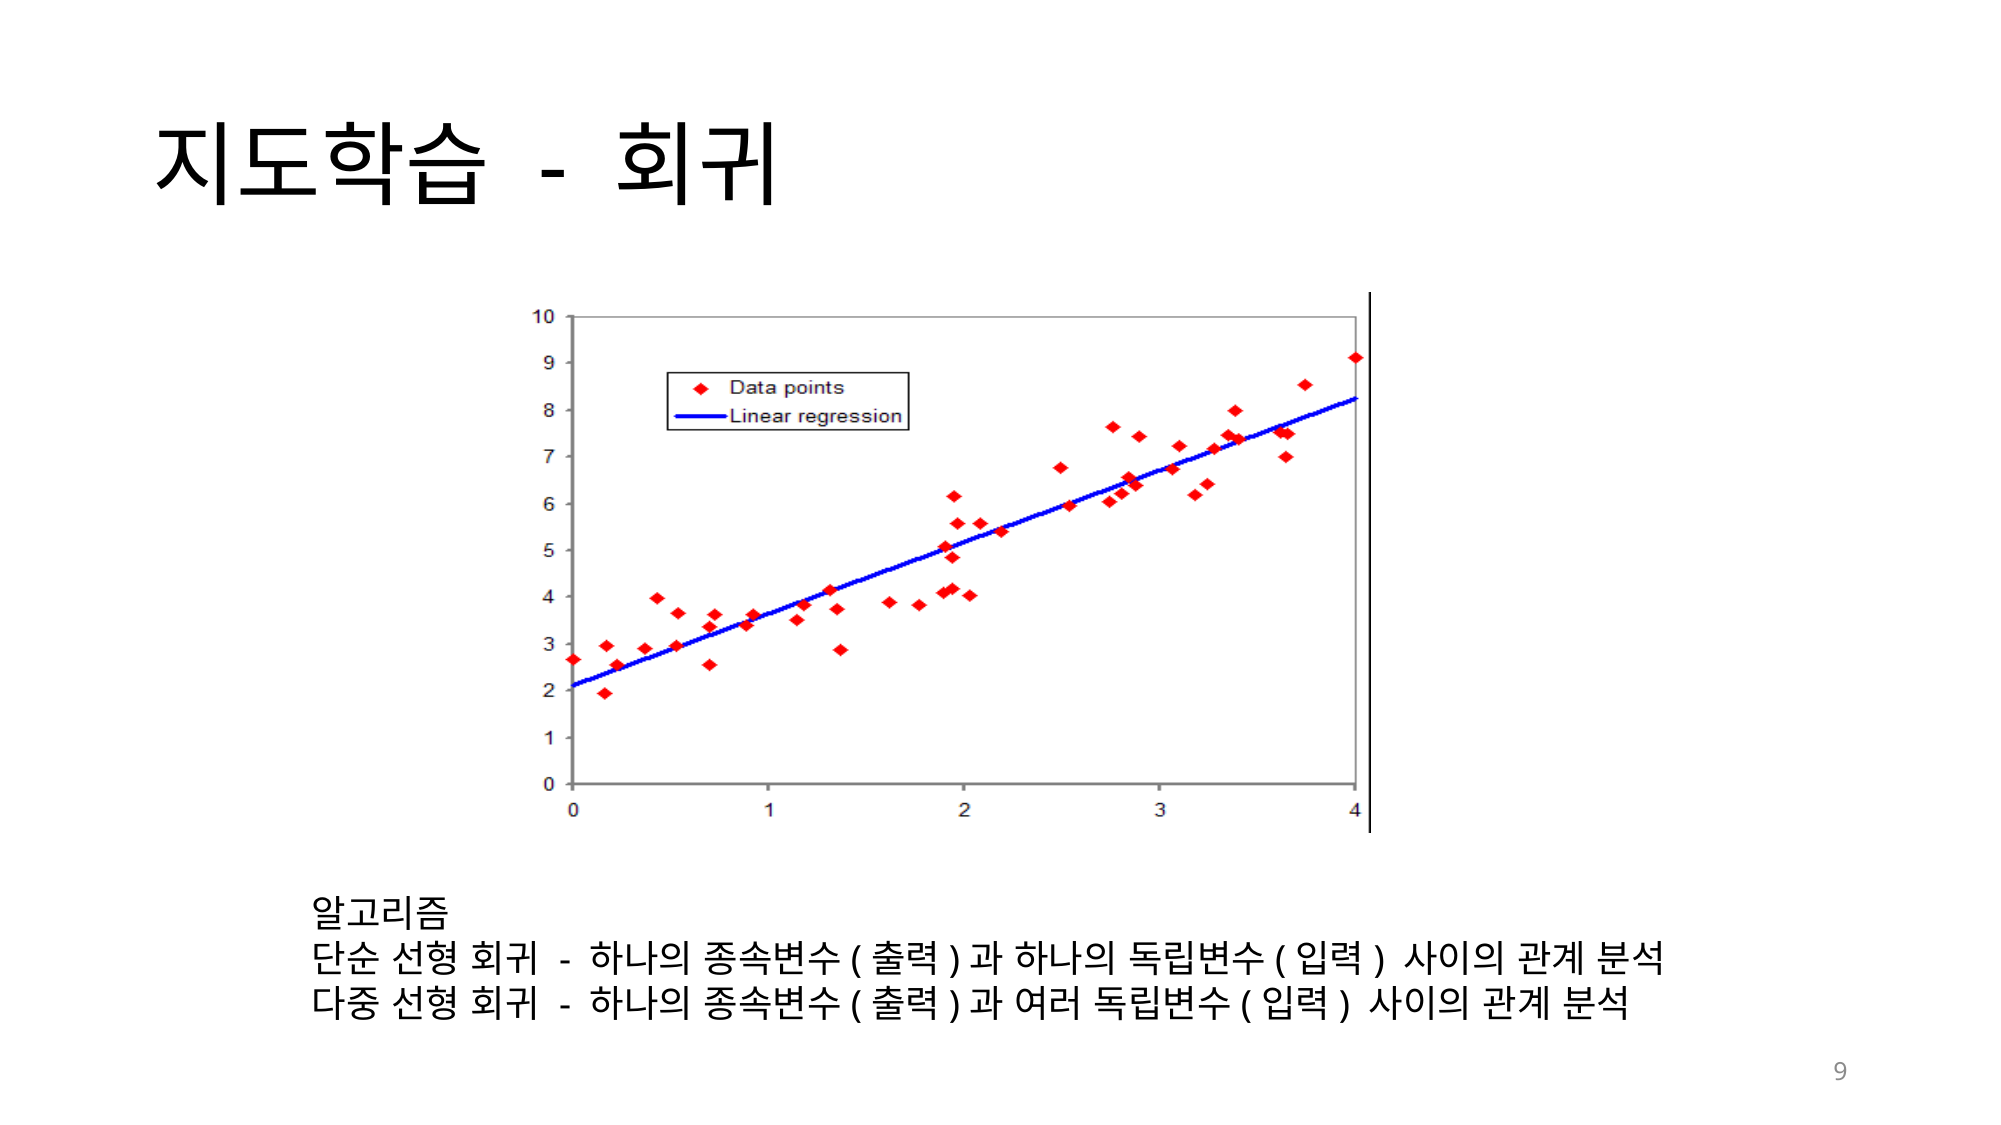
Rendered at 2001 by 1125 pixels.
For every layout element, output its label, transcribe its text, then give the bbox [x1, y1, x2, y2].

picture [510, 292, 1371, 833]
text_box 알고리즘 단순 선형 회귀 - 하나의 종속변수(출력)과 하나의 독립변수(입력) 사이의 관계 분석 다중 선형 회귀 - 하나의 종속변수(출력)과 여러 독립변수(입력) 사이의 관계 분석 [296, 882, 1760, 1033]
slide_number 9 [1412, 1042, 1863, 1103]
title 지도학습 - 회귀 [137, 59, 1863, 278]
